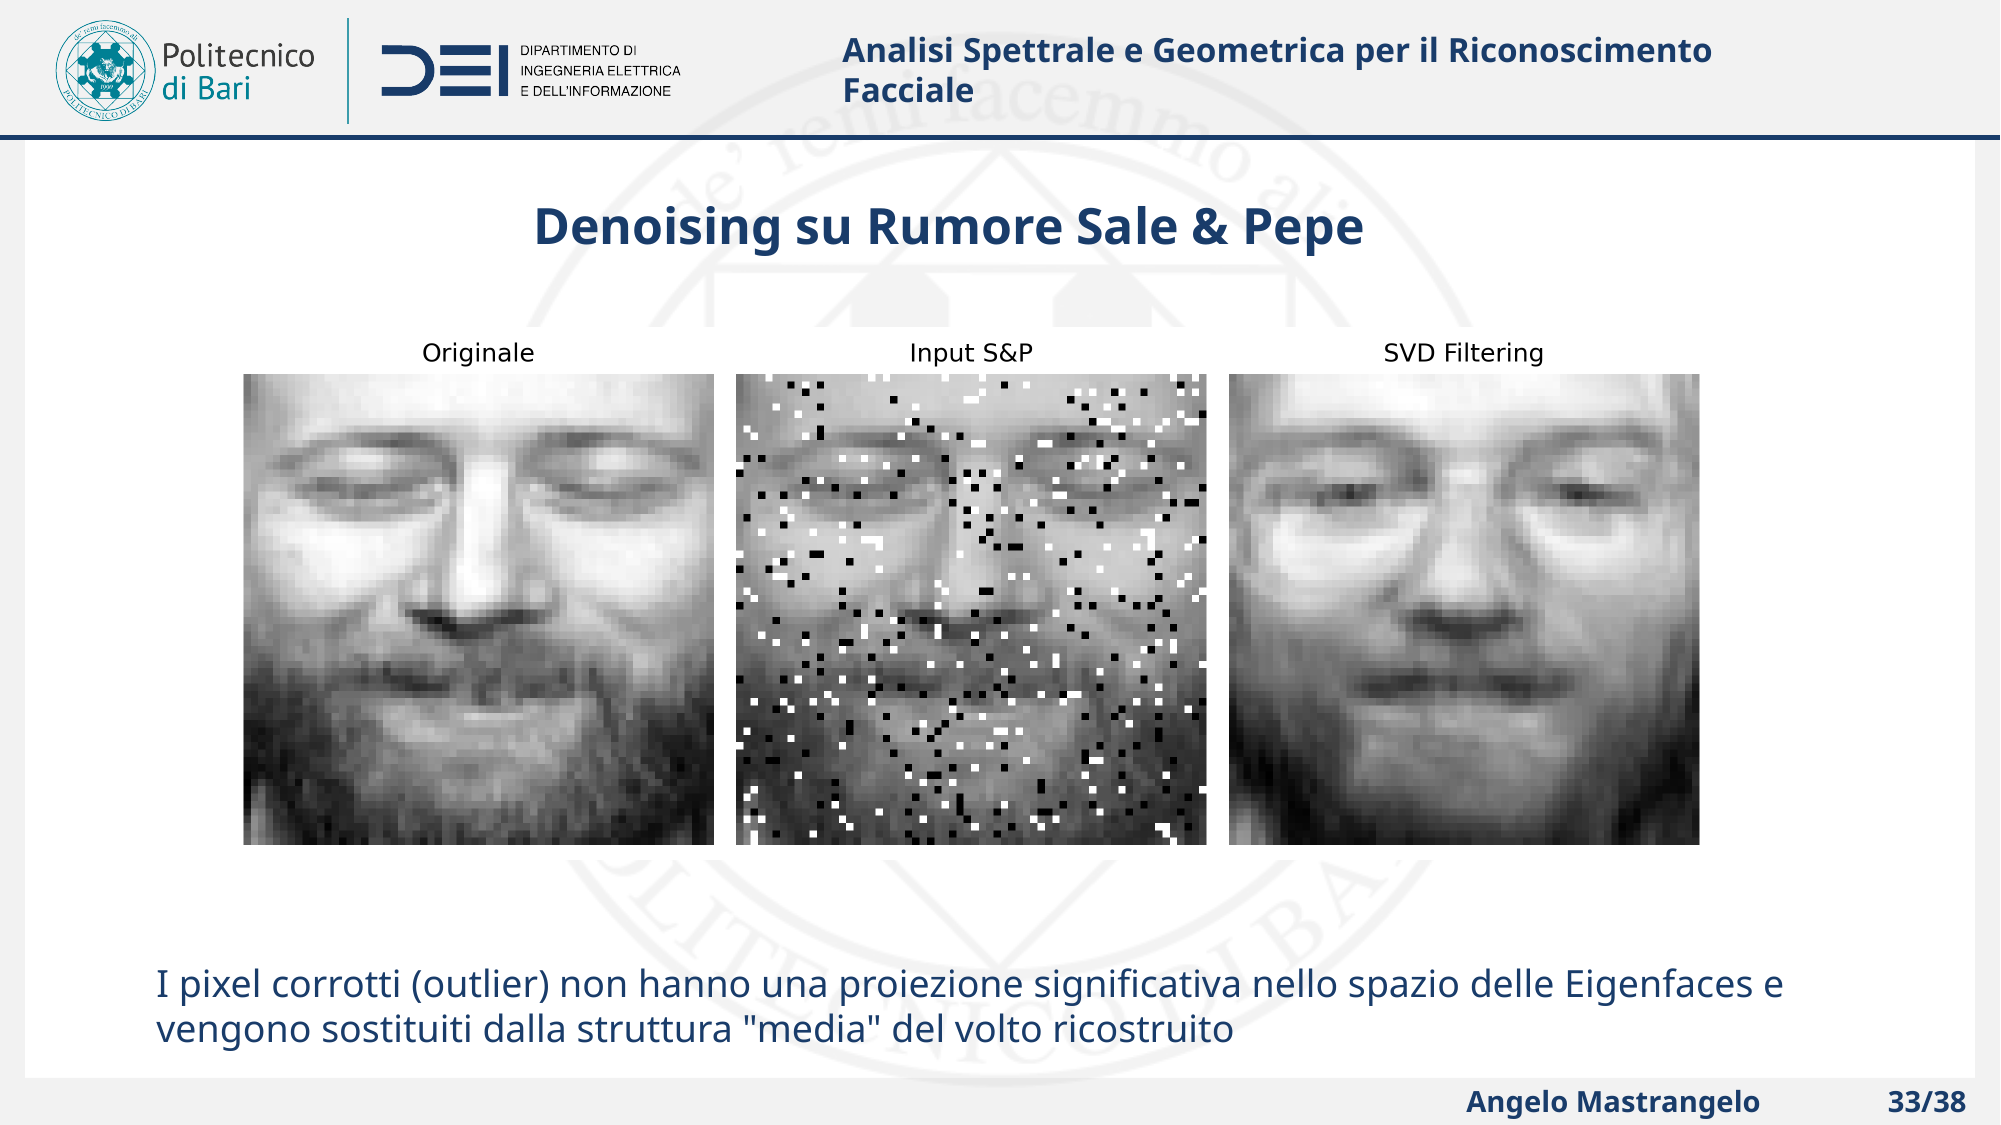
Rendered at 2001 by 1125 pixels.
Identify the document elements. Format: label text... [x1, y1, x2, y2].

text_box Angelo Mastrangelo [1196, 1077, 1764, 1125]
text_box Analisi Spettrale e Geometrica per il Riconoscimento Facciale [827, 15, 1759, 123]
text_box Denoising su Rumore Sale & Pepe [518, 187, 1380, 263]
picture [48, 18, 688, 124]
text_box [141, 307, 972, 952]
text_box I pixel corrotti (outlier) non hanno una proiezione significativa nello spazio delle Eigenfaces e vengono sostituiti dalla struttura "media" del volto ricostruito [141, 952, 1909, 1058]
picture [228, 327, 1715, 860]
text_box 33/38 [1764, 1077, 1982, 1125]
